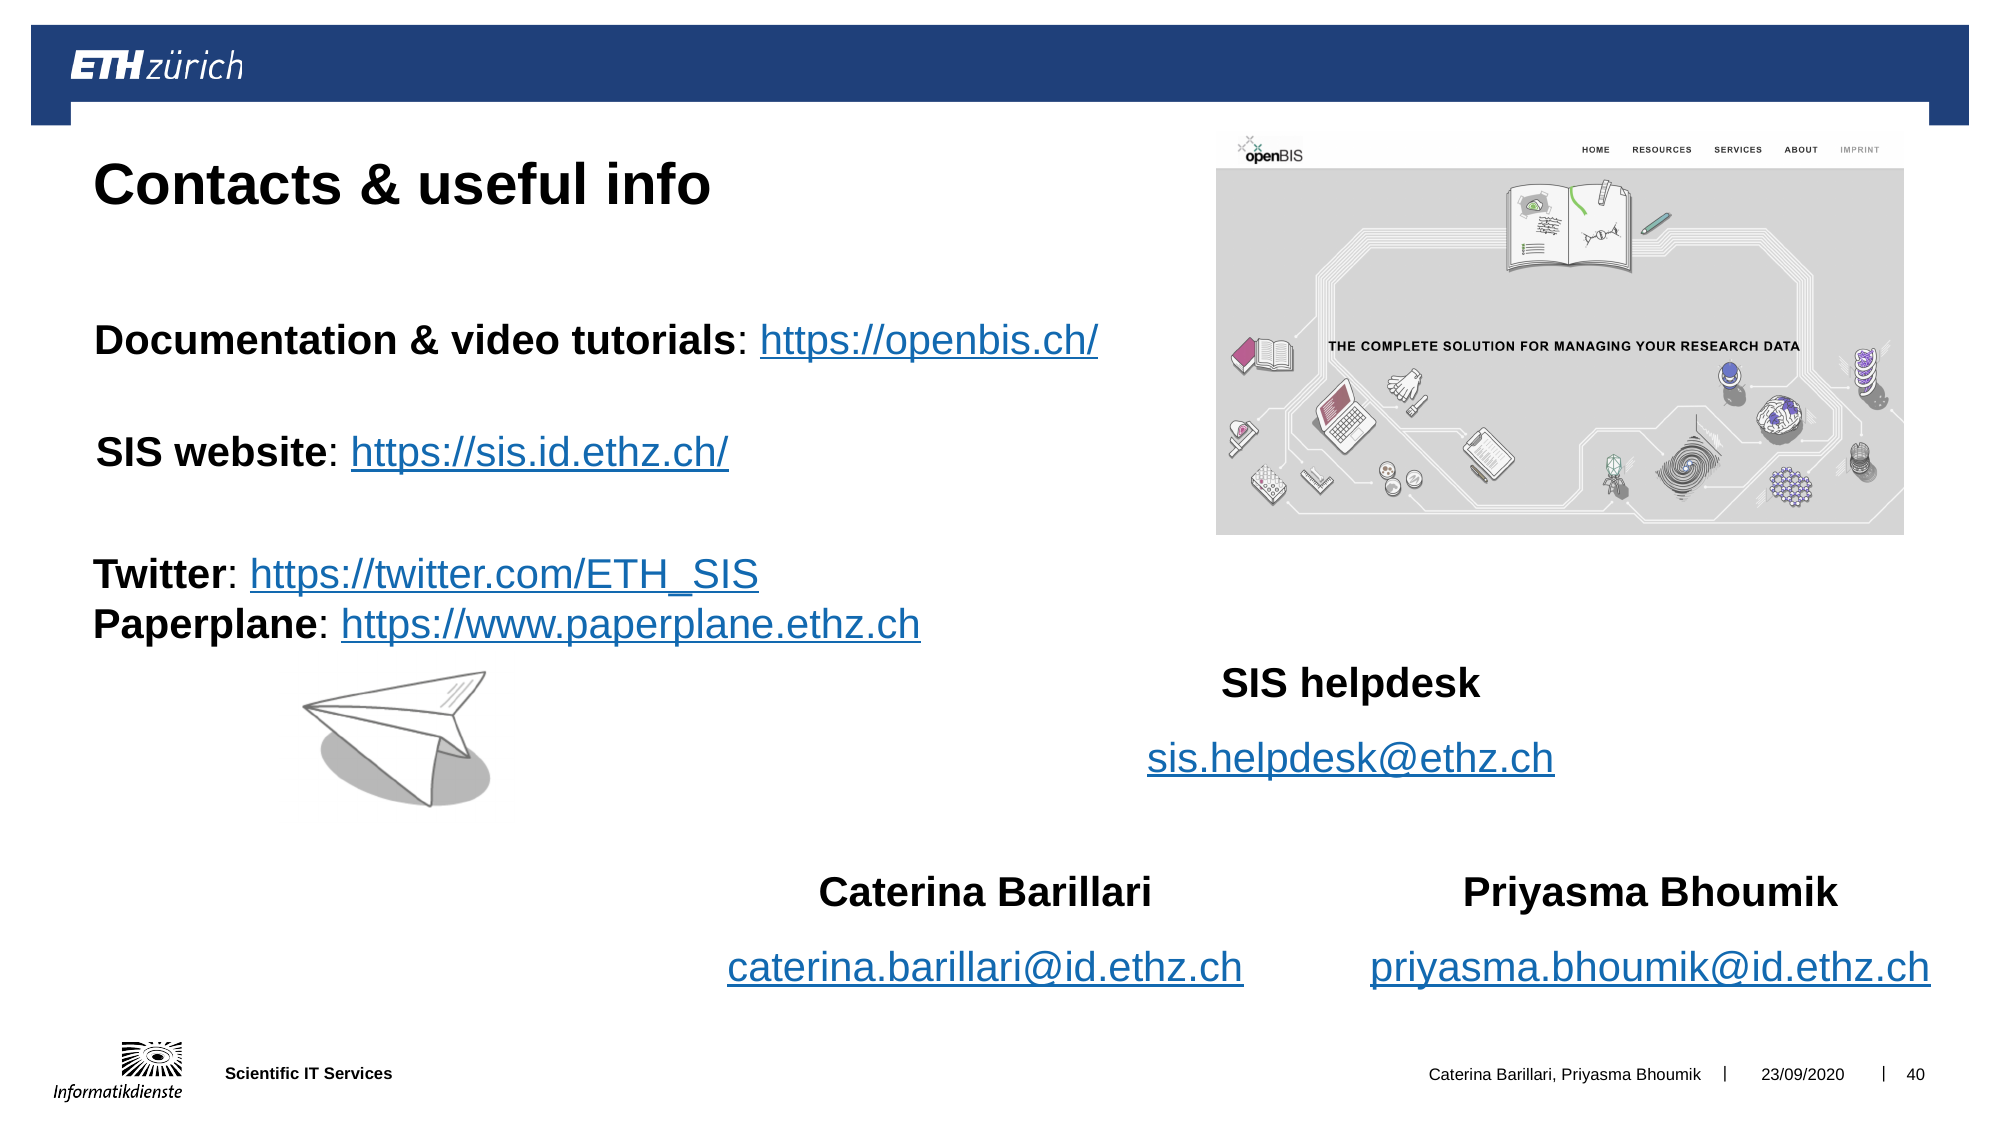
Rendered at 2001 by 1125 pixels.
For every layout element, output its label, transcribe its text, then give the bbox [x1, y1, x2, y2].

slide_number 40 [1886, 1073, 1946, 1112]
picture [53, 1042, 182, 1106]
title Contacts & useful info [70, 101, 1930, 262]
text_box SIS helpdesk sis.helpdesk@ethz.ch [1132, 705, 1570, 913]
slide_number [1736, 1073, 1870, 1112]
text_box Priyasma Bhoumik priyasma.bhoumik@id.ethz.ch [1355, 832, 1946, 1073]
footer Caterina Barillari, Priyasma Bhoumik [999, 1034, 1702, 1112]
text_box SIS website: https://sis.id.ethz.ch/ [81, 421, 744, 533]
text_box Caterina Barillari caterina.barillari@id.ethz.ch [712, 832, 1259, 1073]
picture [1216, 131, 1904, 536]
picture [279, 651, 516, 824]
text_box Documentation & video tutorials: https://openbis.ch/ [79, 305, 1114, 421]
text_box Twitter: https://twitter.com/ETH_SIS Paperplane: https://www.paperplane.ethz.ch [78, 539, 1901, 705]
